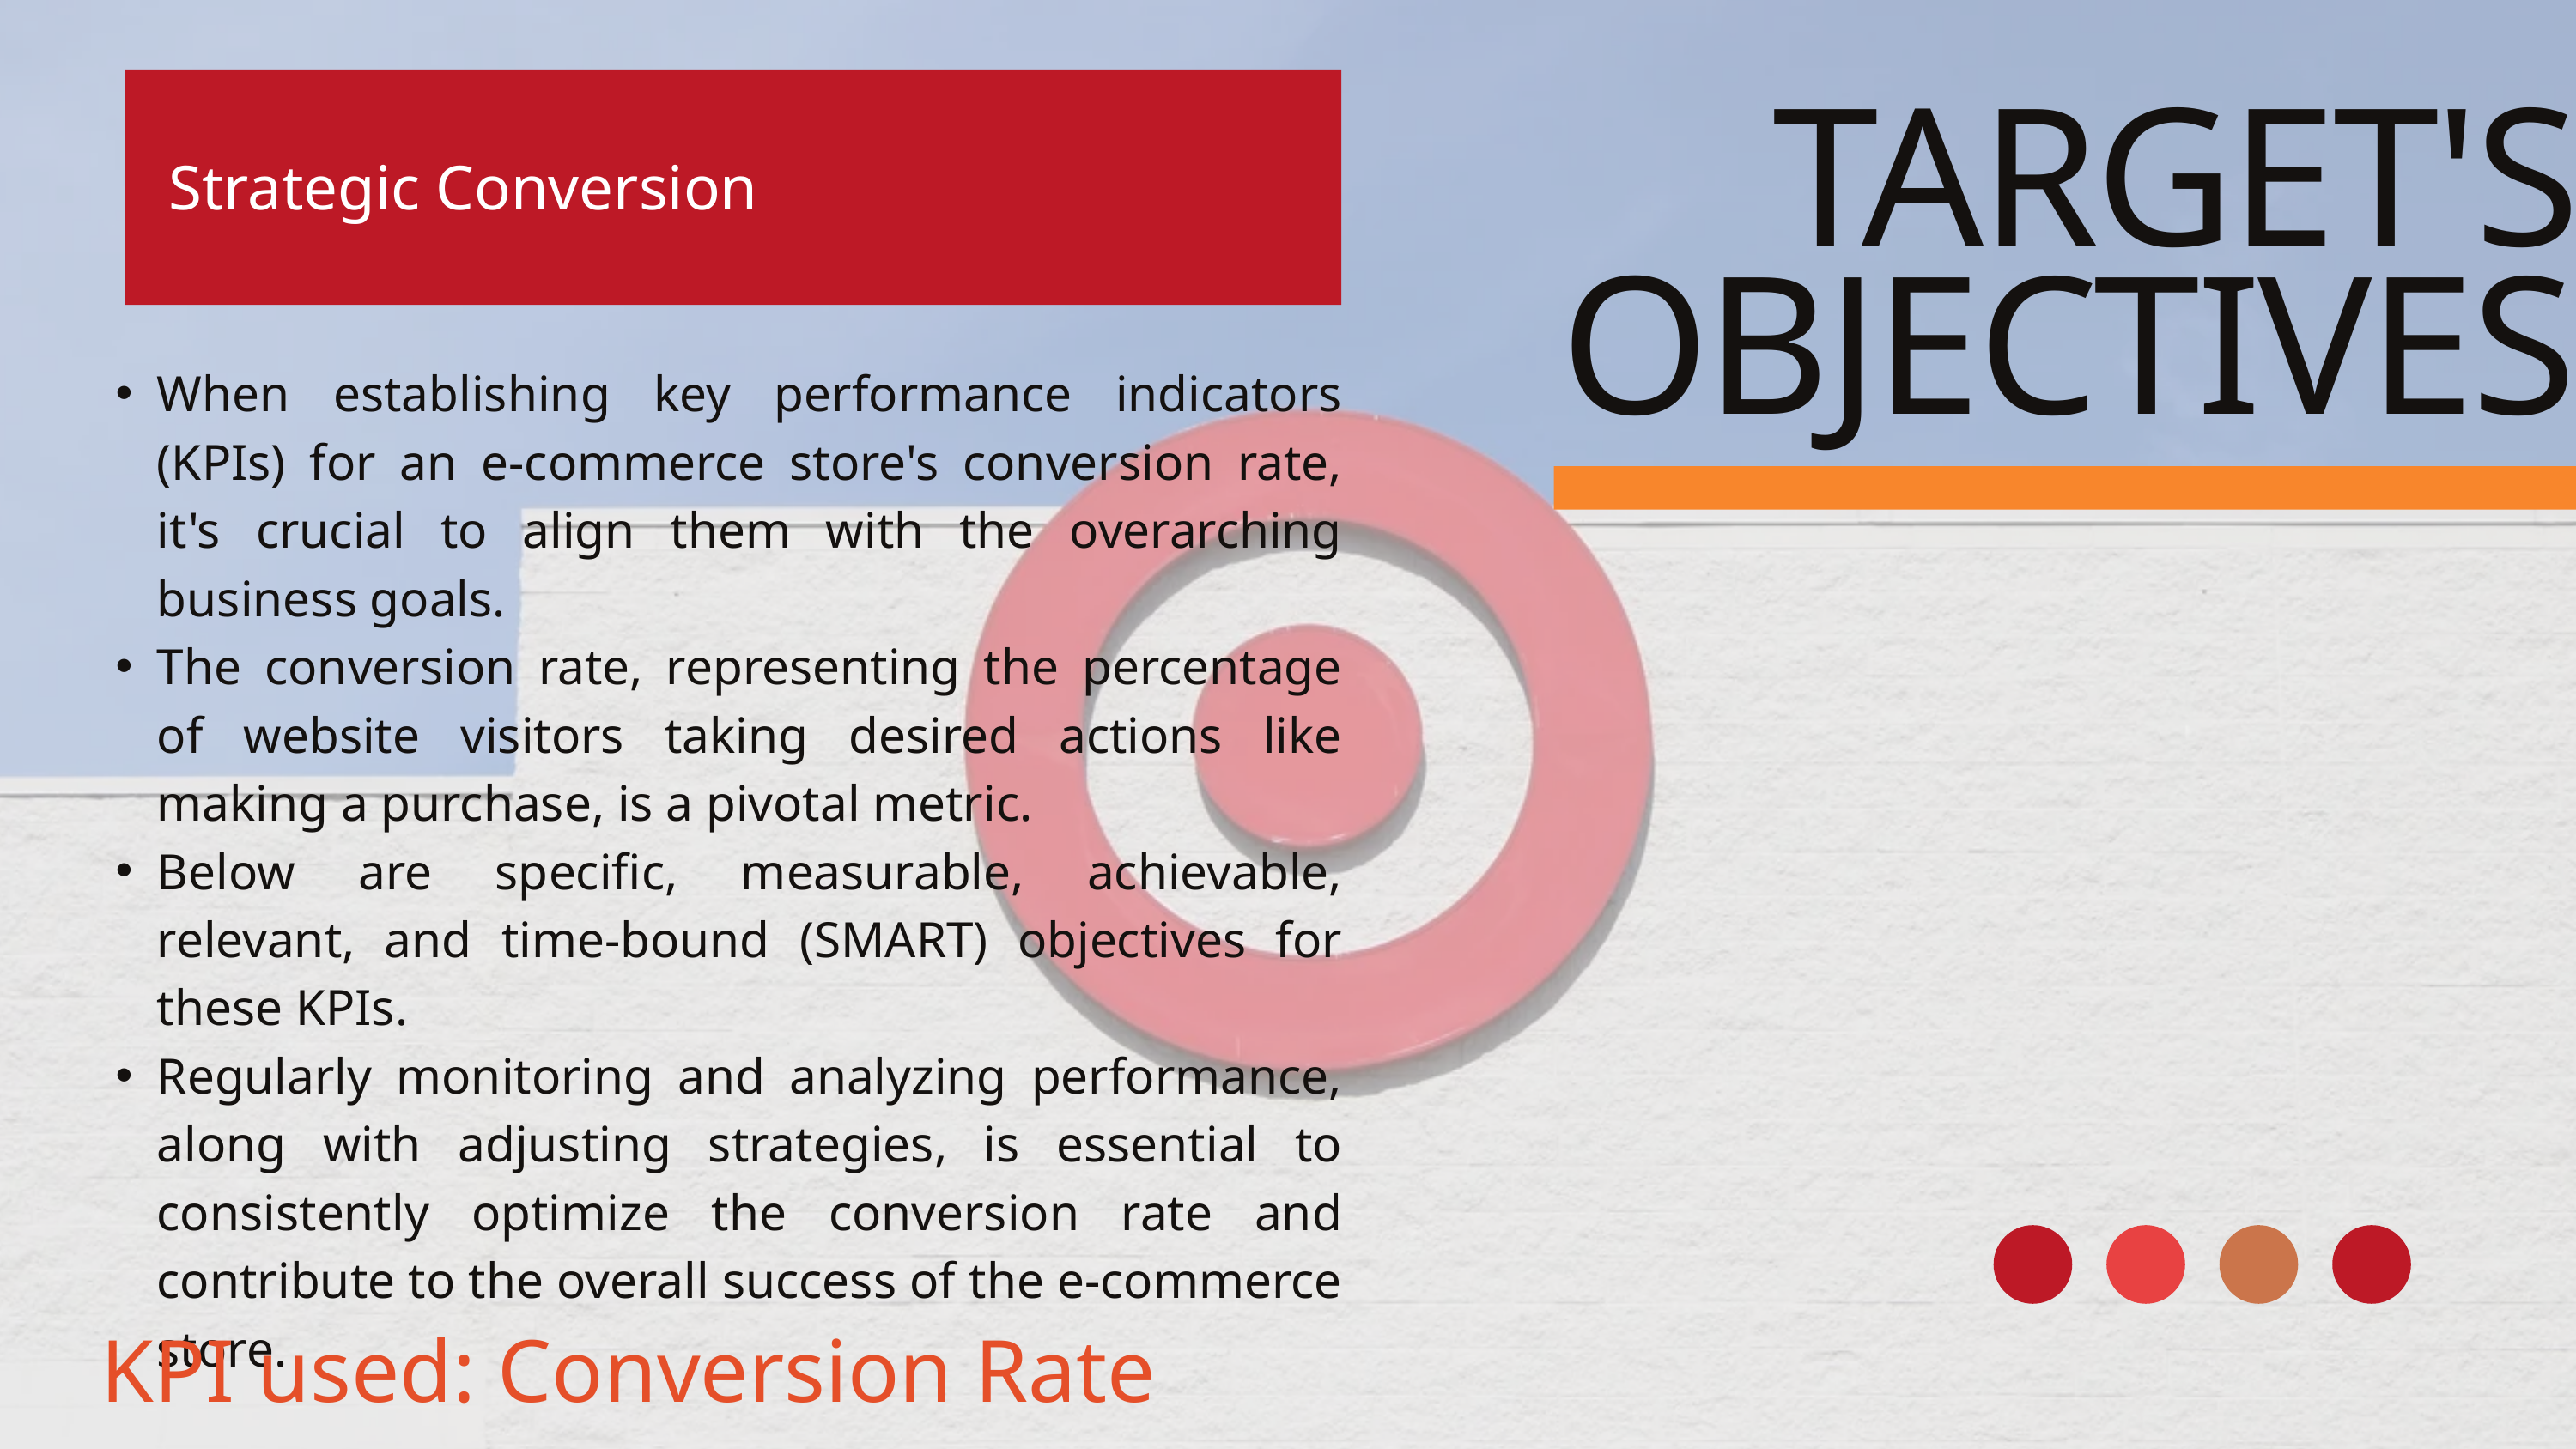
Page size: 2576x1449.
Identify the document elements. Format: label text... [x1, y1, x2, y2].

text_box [1993, 1224, 2073, 1304]
text_box [125, 69, 1342, 306]
text_box When establishing key performance indicators (KPIs) for an e-commerce store's conversion rate, it's crucial to align them with the overarching business goals. The conversion rate, representing the percentage of website visitors taking desired actions like making a purchase, is a pivotal metric. Below are specific, measurable, achievable, relevant, and time-bound (SMART) objectives for these KPIs. Regularly monitoring and analyzing performance, along with adjusting strategies, is essential to consistently optimize the conversion rate and contribute to the overall success of the e-commerce store. [74, 353, 1343, 1446]
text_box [2105, 1224, 2186, 1304]
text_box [2219, 1224, 2299, 1304]
text_box [1553, 466, 2576, 510]
text_box TARGET'S OBJECTIVES [1488, 116, 2576, 452]
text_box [2331, 1224, 2412, 1304]
text_box KPI used: Conversion Rate [100, 1299, 1288, 1420]
text_box [0, 0, 2576, 1449]
text_box Strategic Conversion [168, 149, 1312, 222]
